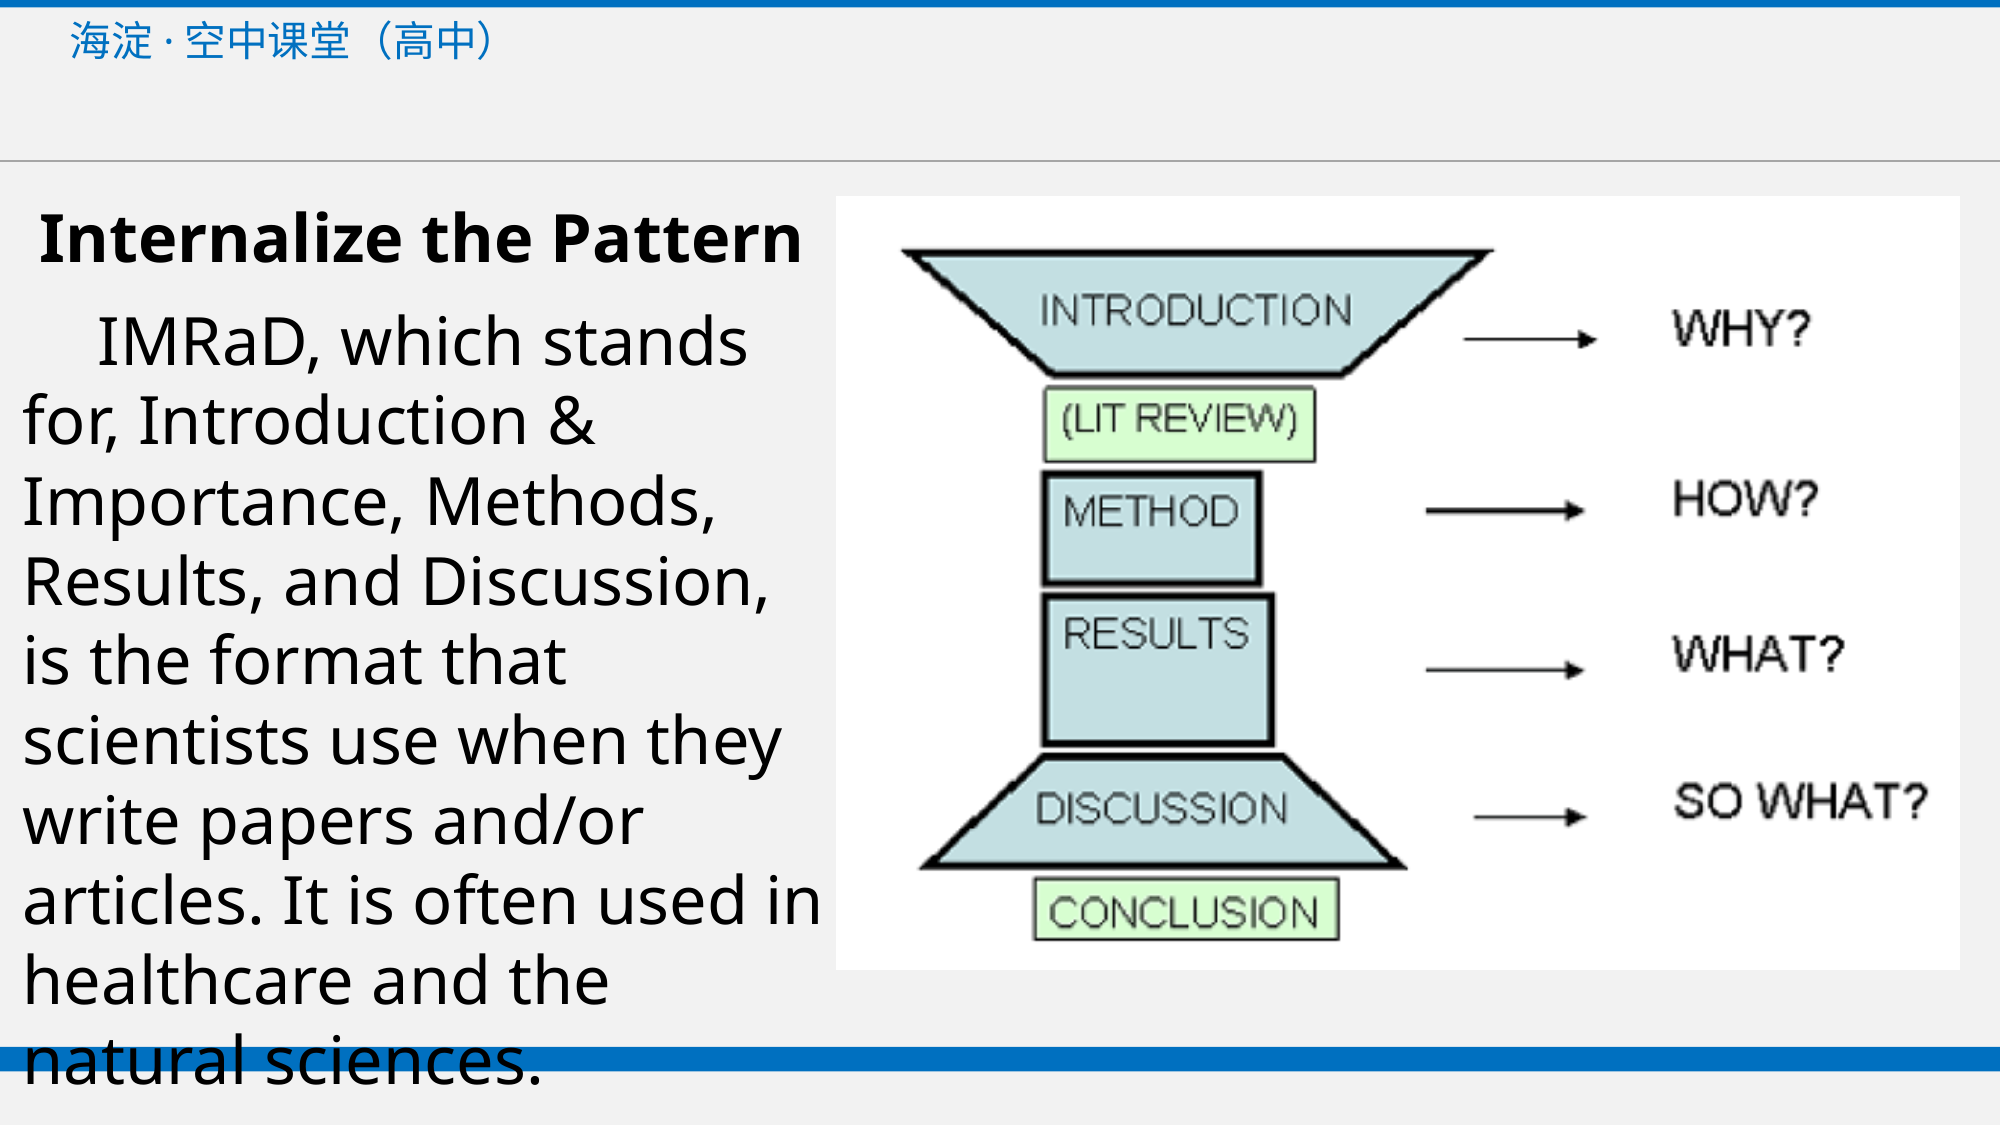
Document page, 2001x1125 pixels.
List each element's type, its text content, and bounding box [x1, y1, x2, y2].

picture [836, 195, 1960, 971]
title Internalize the Pattern [7, 196, 834, 276]
list IMRaD, which stands for, Introduction & Importance, Methods, Results, and Discussion, is the format that scientists use when they write papers and/or articles. It is often used in healthcare and the natural sciences. [7, 290, 831, 970]
